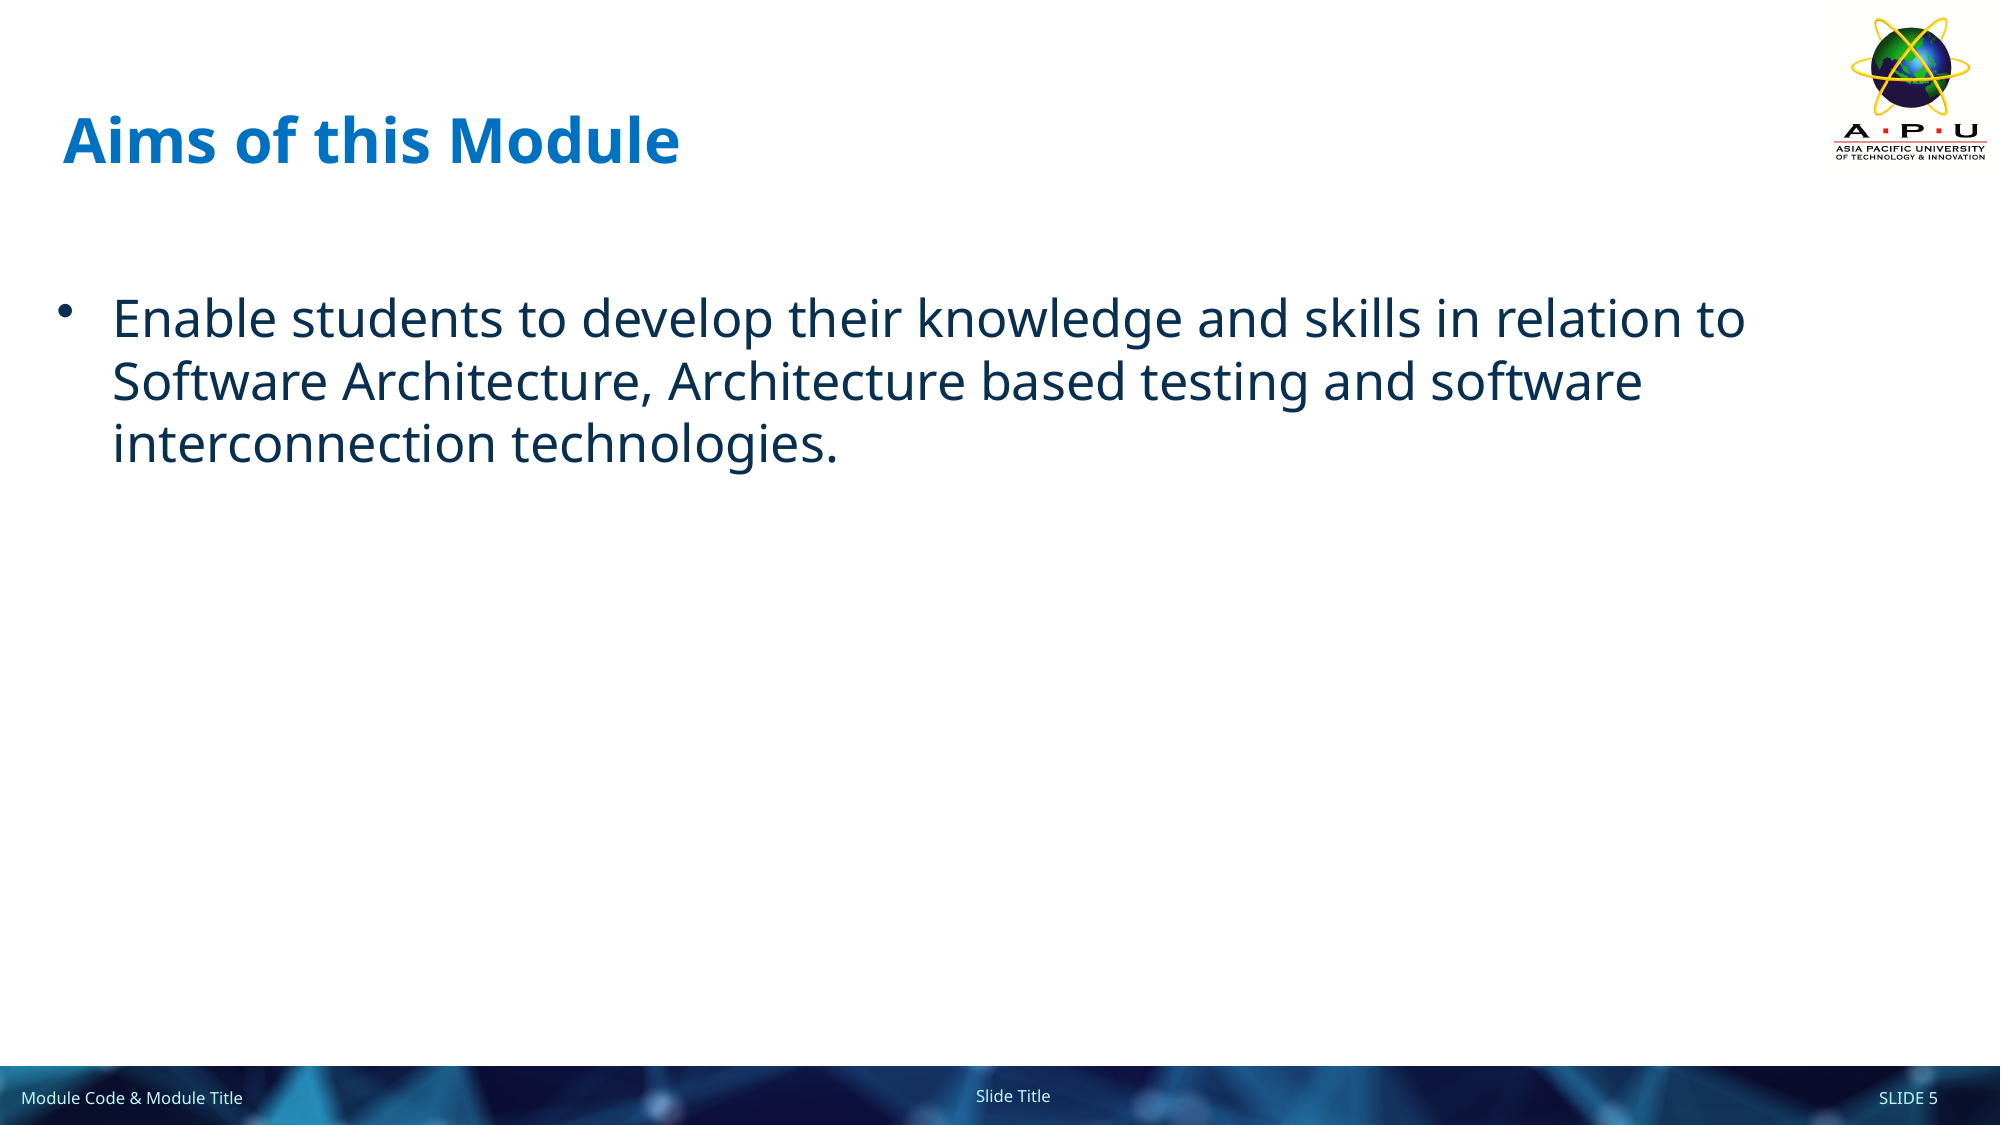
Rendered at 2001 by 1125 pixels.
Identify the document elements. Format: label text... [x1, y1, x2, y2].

title Aims of this Module [48, 45, 1764, 233]
picture [0, 1066, 2000, 1125]
list Enable students to develop their knowledge and skills in relation to Software Architecture, Architecture based testing and software interconnection technologies. [41, 278, 1969, 1021]
picture [1822, 0, 2000, 178]
